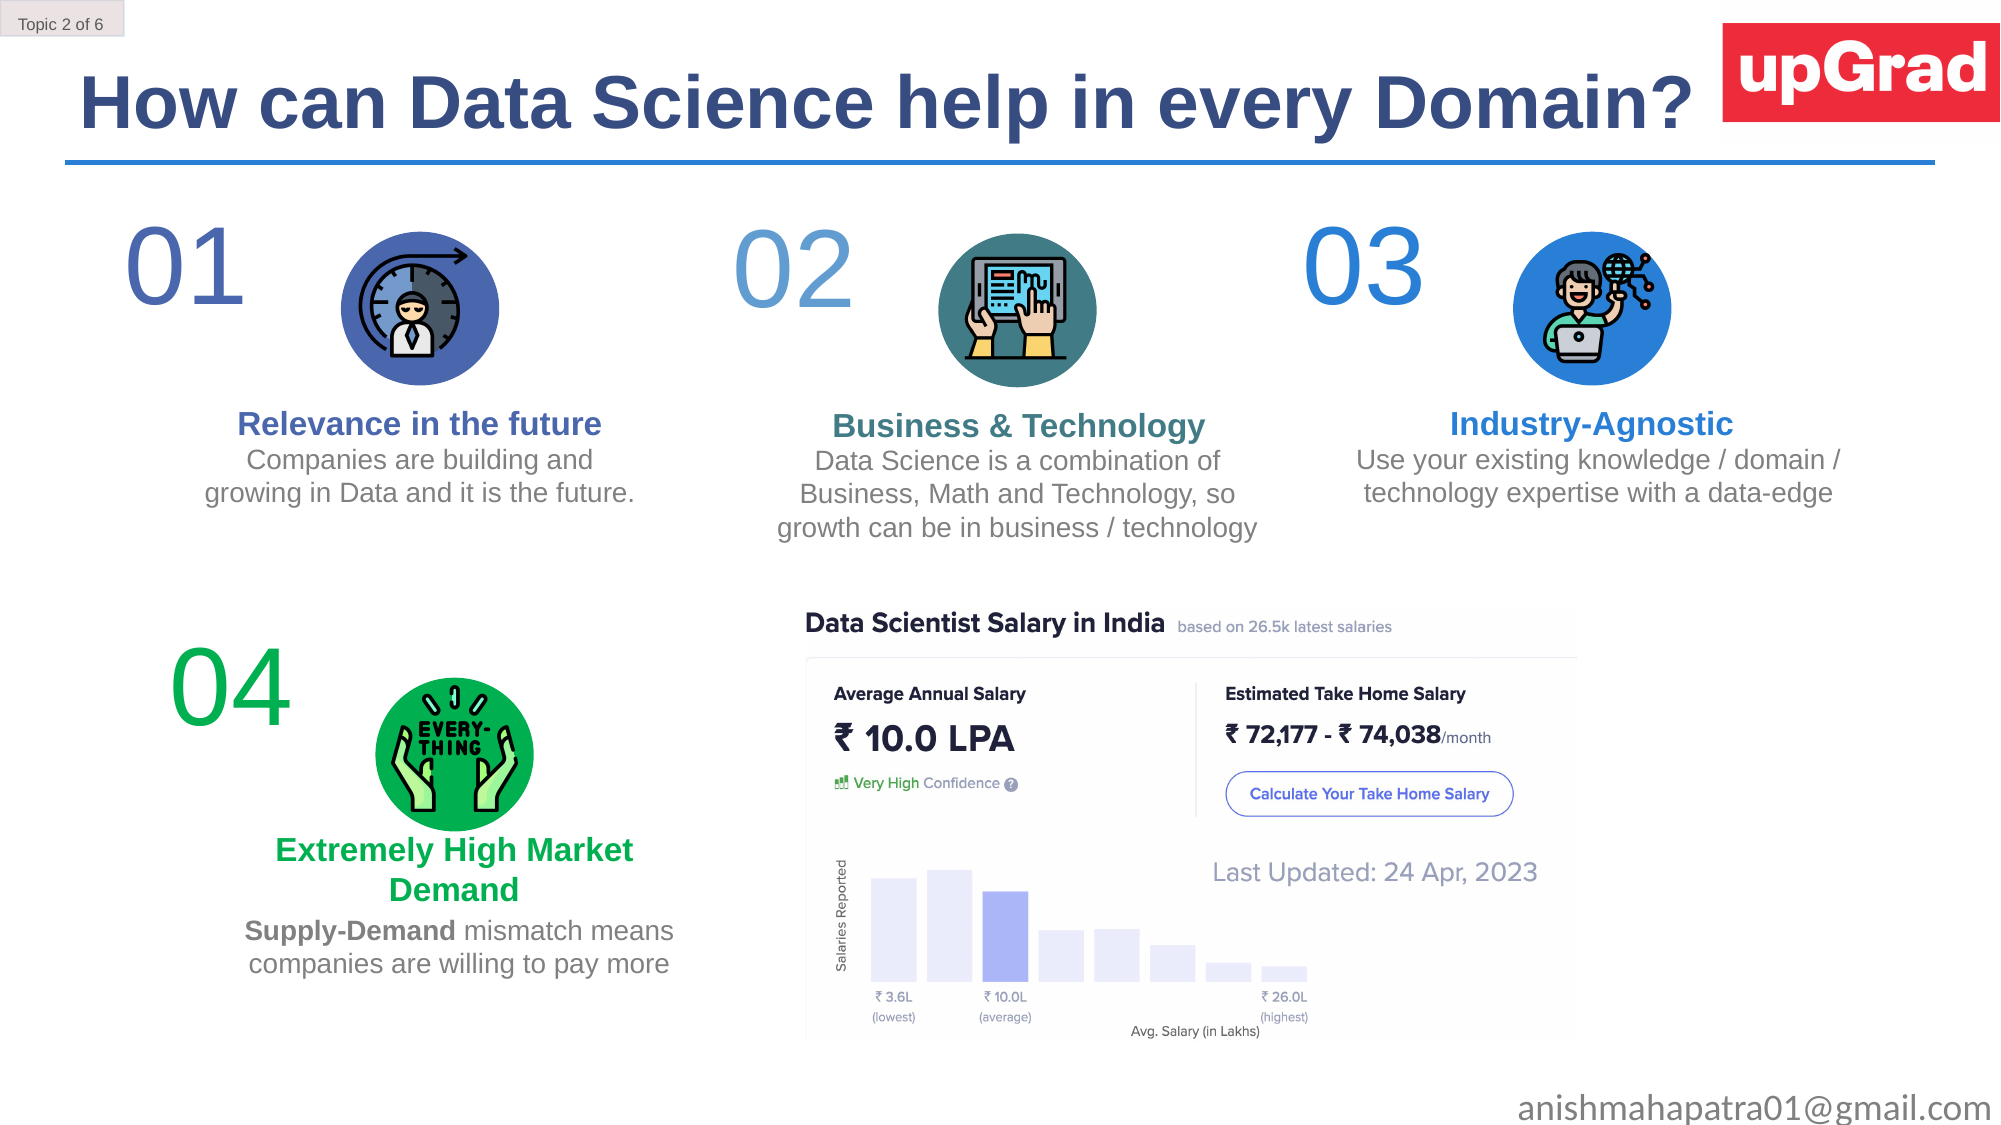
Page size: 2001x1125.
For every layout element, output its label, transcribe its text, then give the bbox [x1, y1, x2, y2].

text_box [1302, 193, 1847, 509]
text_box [168, 608, 1578, 1042]
text_box Topic 2 of 6 [3, 0, 124, 42]
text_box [732, 196, 1266, 544]
text_box How can Data Science help in every Domain? [65, 46, 1818, 152]
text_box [123, 193, 646, 509]
picture [1722, 0, 2000, 146]
